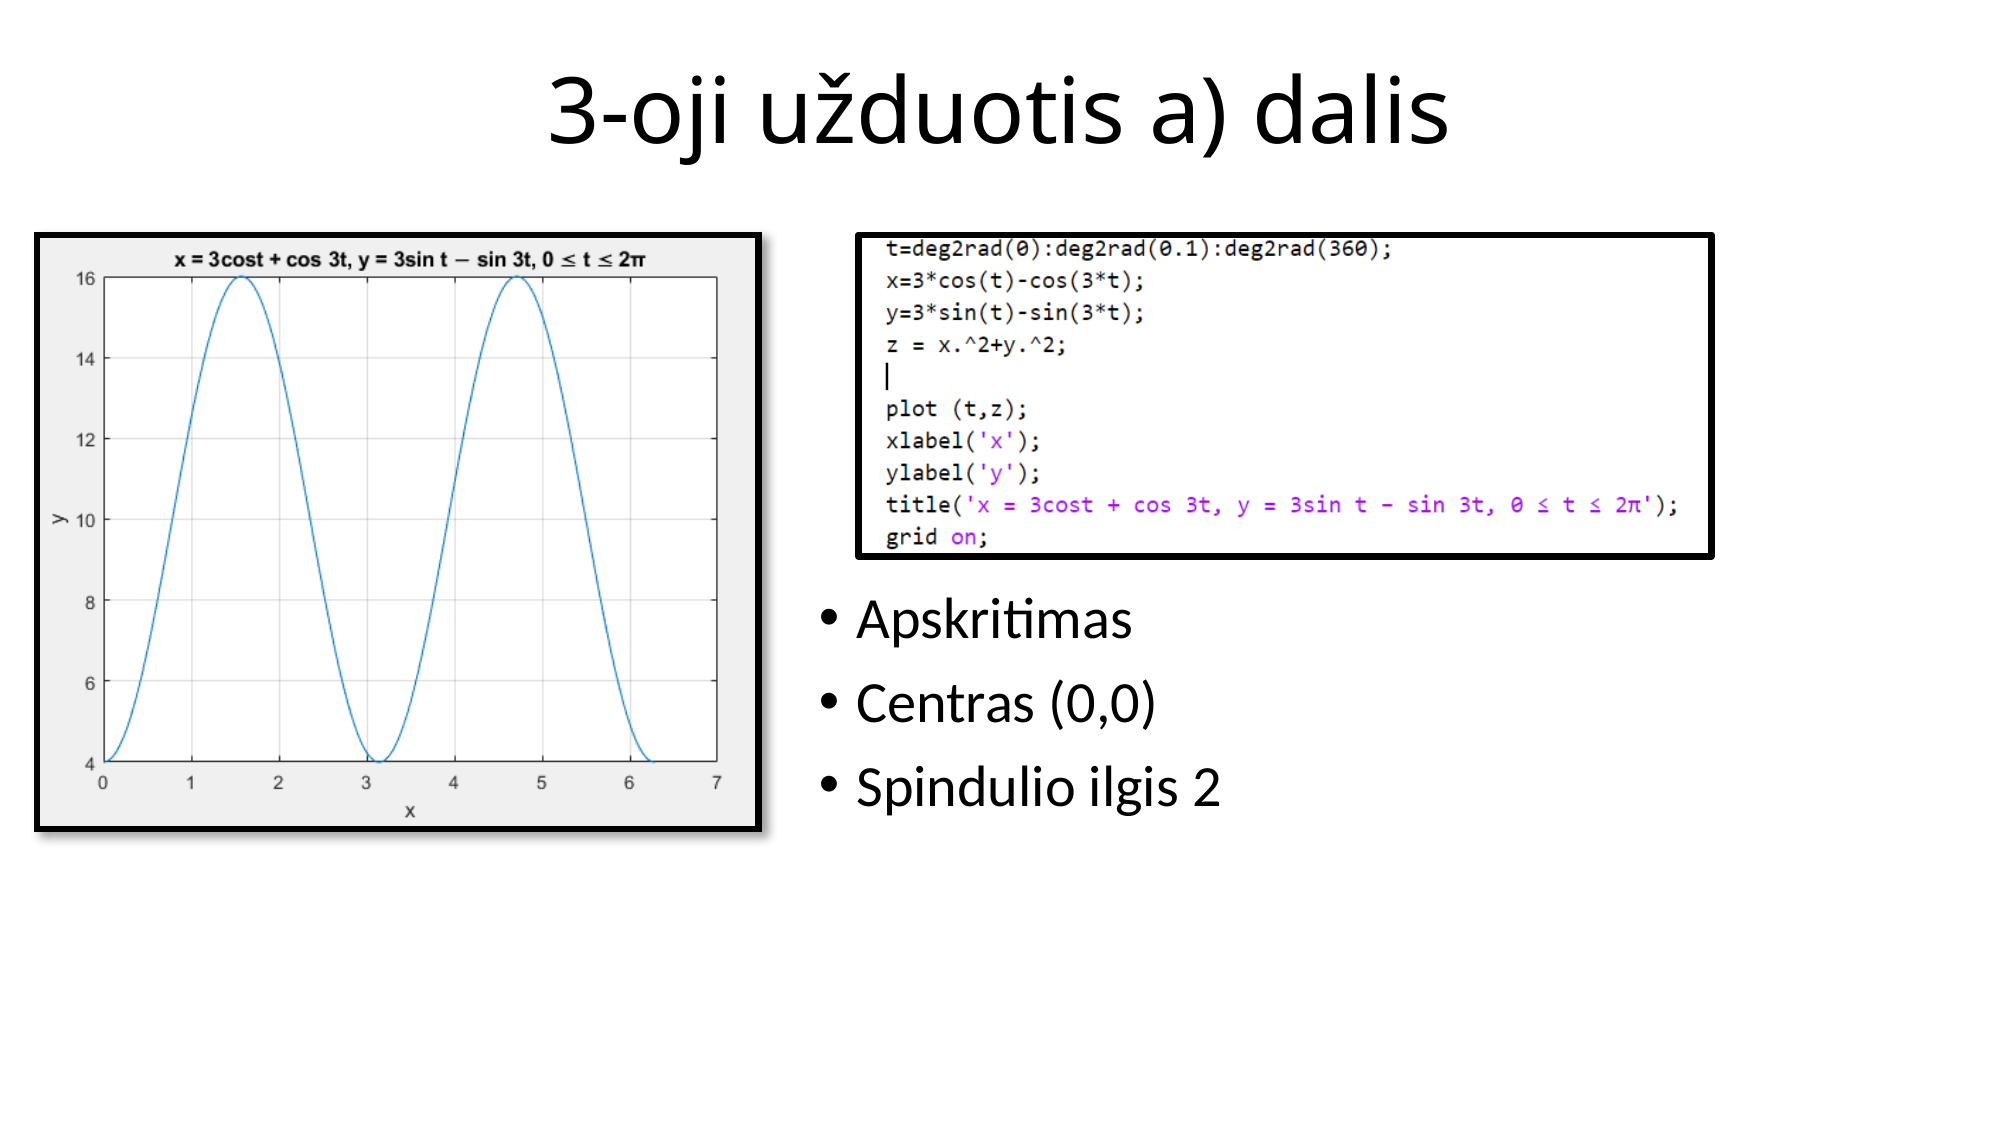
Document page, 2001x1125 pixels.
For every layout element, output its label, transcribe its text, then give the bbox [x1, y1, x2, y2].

picture [40, 237, 756, 826]
title 3-oji užduotis a) dalis [137, 59, 1863, 278]
picture [861, 237, 1709, 554]
list Apskritimas Centras (0,0) Spindulio ilgis 2 [803, 580, 1863, 1014]
